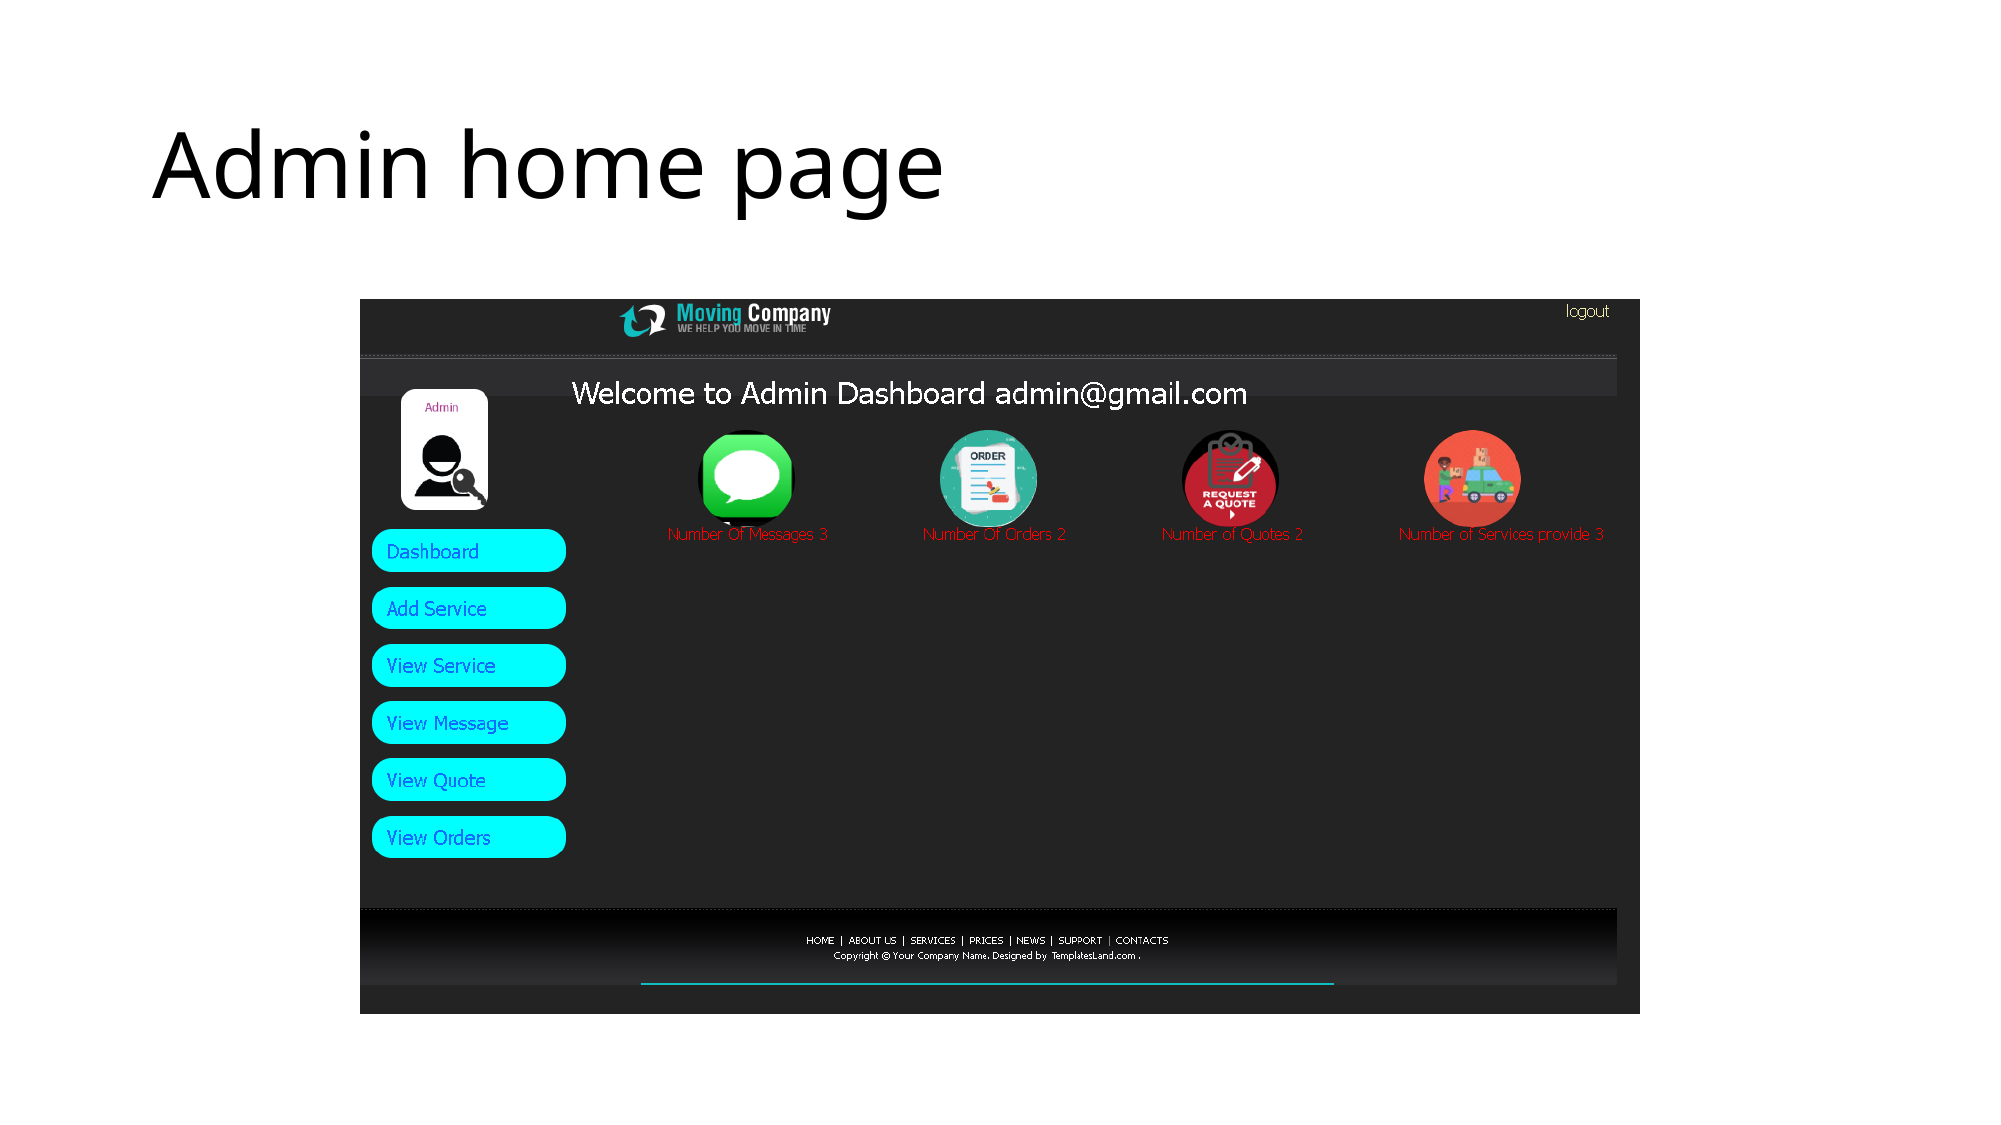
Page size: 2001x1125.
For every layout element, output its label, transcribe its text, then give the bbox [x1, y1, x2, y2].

title Admin home page [137, 59, 1863, 278]
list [360, 299, 1640, 1014]
